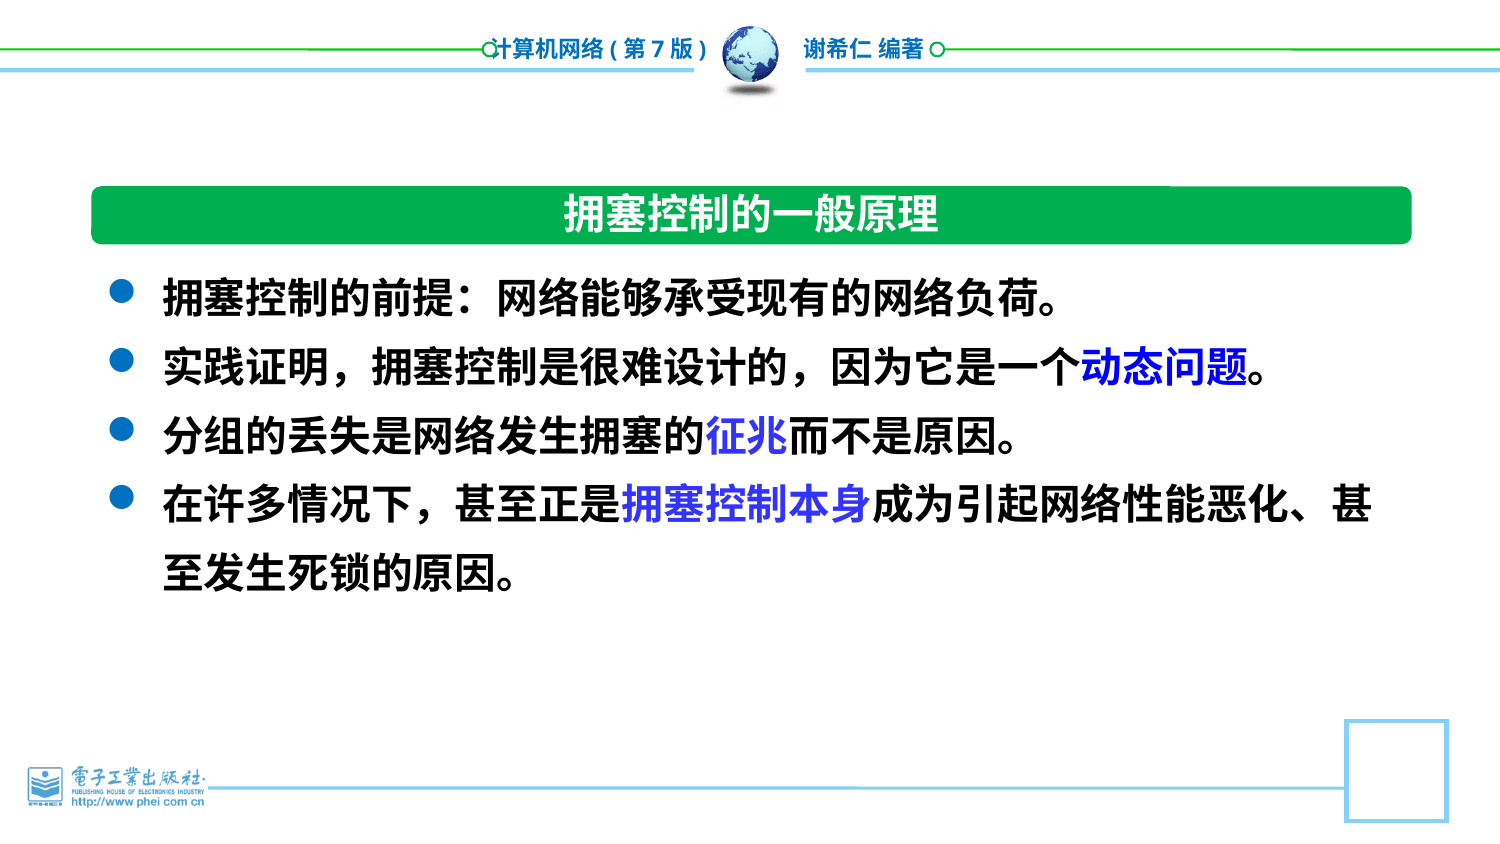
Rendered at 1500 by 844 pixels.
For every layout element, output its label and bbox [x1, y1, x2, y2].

picture [720, 24, 780, 100]
picture [23, 764, 208, 809]
text_box [91, 180, 1412, 605]
